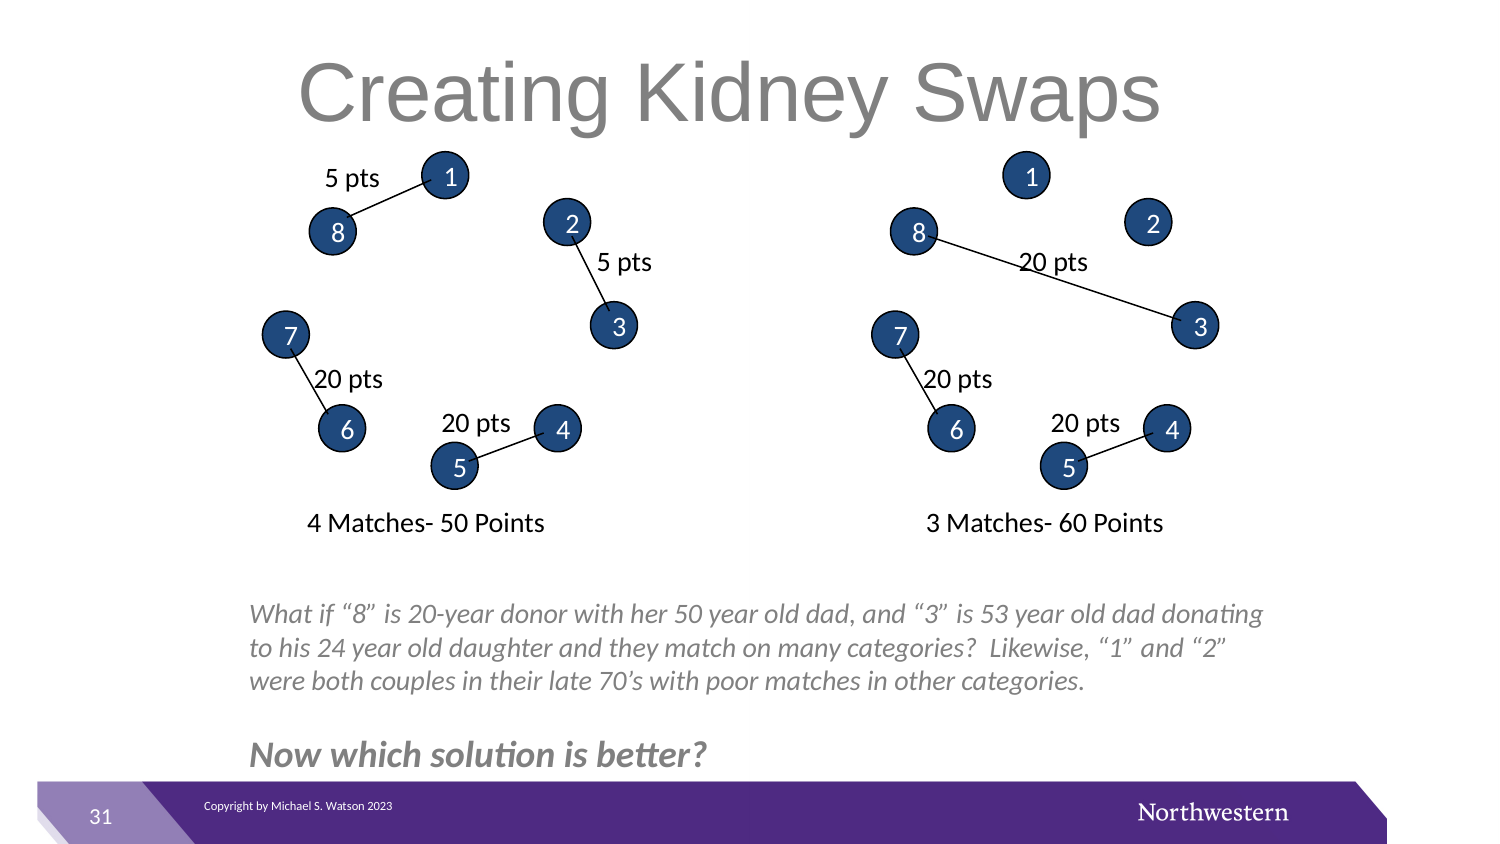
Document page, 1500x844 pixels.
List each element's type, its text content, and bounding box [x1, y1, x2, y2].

text_box 2 [1124, 198, 1172, 246]
text_box 1 [1003, 151, 1050, 199]
title Creating Kidney Swaps [55, 17, 1406, 158]
text_box 3 Matches- 60 Points [911, 496, 1179, 546]
text_box 8 [309, 207, 357, 255]
text_box 4 [534, 404, 582, 452]
text_box 8 [890, 207, 938, 255]
text_box 5 [431, 446, 479, 490]
text_box 20 pts [1035, 397, 1136, 446]
text_box 20 pts [298, 353, 399, 402]
text_box 4 [1143, 404, 1191, 452]
text_box 6 [318, 404, 366, 452]
text_box 7 [262, 311, 310, 358]
text_box 5 [1040, 446, 1088, 490]
text_box 3 [1171, 301, 1219, 349]
text_box 20 pts [1003, 236, 1104, 285]
text_box 4 Matches- 50 Points [292, 496, 561, 546]
text_box 5 pts [581, 236, 668, 285]
text_box 1 [421, 151, 469, 199]
picture [0, 0, 1499, 844]
text_box What if “8” is 20-year donor with her 50 year old dad, and “3” is 53 year old dad donating to his 24 year old daughter and they match on many categories? Likewise, “1” and “2” were both couples in their late 70’s with poor matches in other categories. Now which solution is better? [234, 587, 1285, 783]
text_box 3 [590, 301, 638, 349]
text_box 5 pts [309, 151, 396, 201]
text_box 20 pts [908, 353, 1008, 402]
text_box 2 [543, 198, 591, 246]
text_box 6 [928, 404, 975, 452]
text_box 20 pts [426, 397, 526, 446]
text_box 7 [871, 311, 919, 358]
